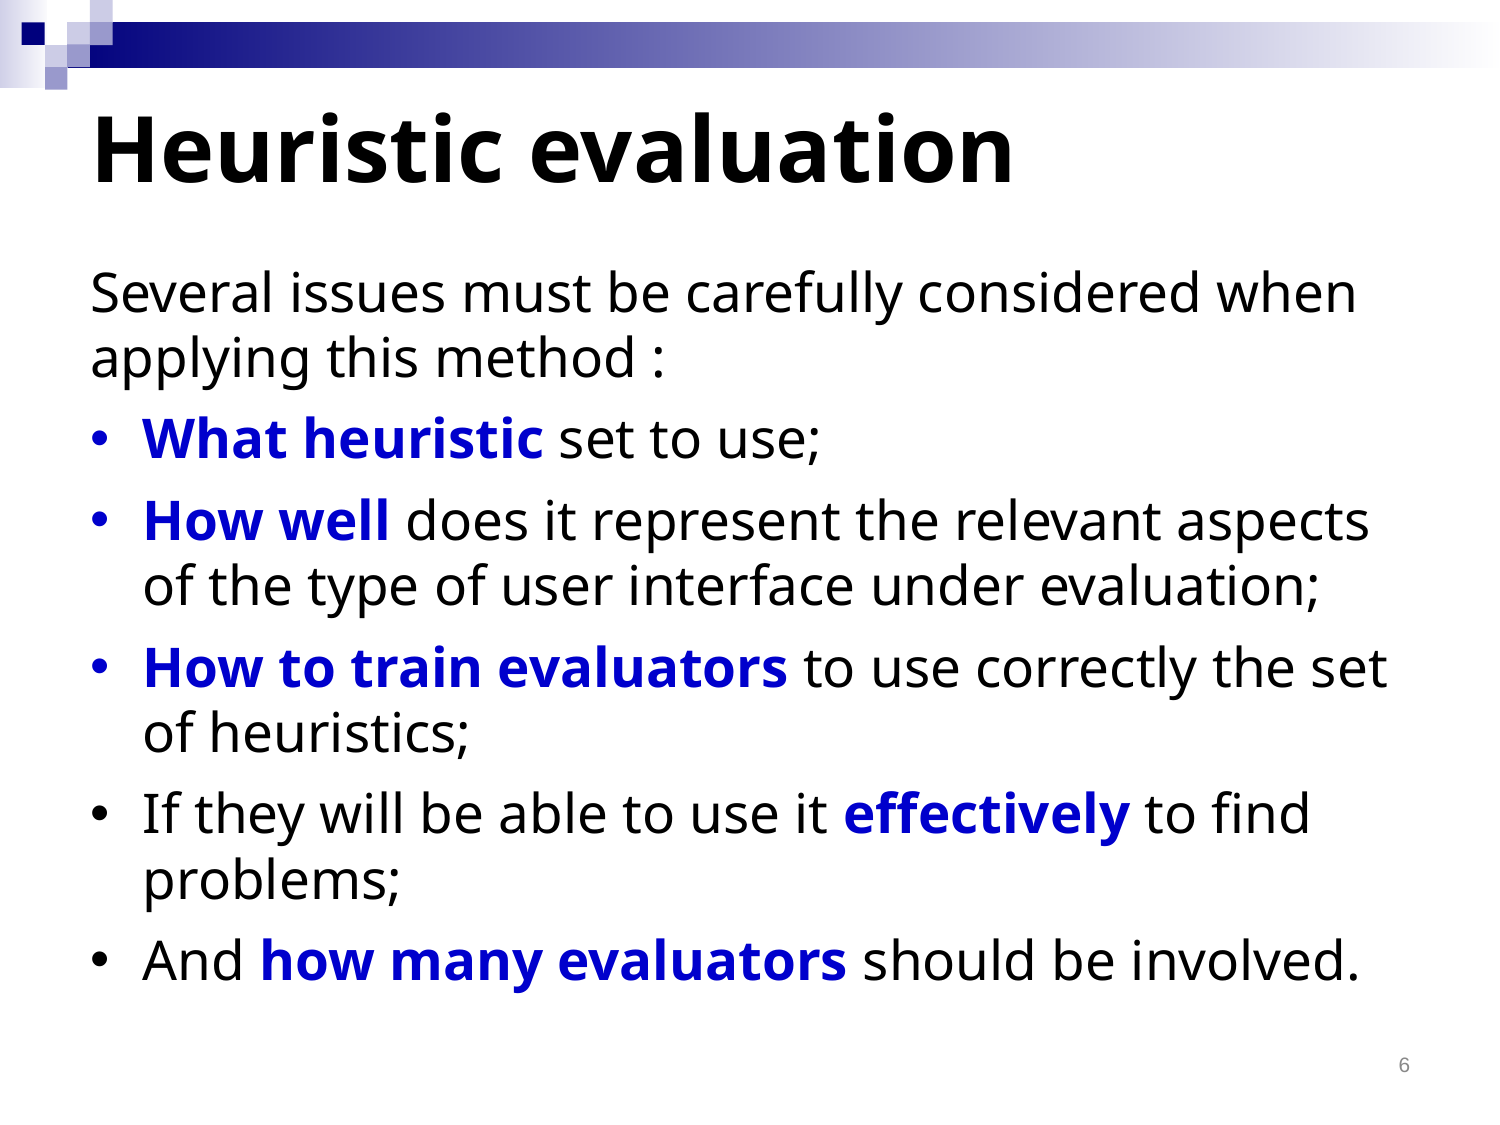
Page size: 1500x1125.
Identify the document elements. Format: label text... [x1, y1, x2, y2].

title Heuristic evaluation [75, 67, 1425, 225]
list Several issues must be carefully considered when applying this method : What heuristic set to use; How well does it represent the relevant aspects of the type of user interface under evaluation; How to train evaluators to use correctly the set of heuristics; If they will be able to use it effectively to find problems; And how many evaluators should be involved. [75, 249, 1425, 1013]
slide_number 6 [1074, 1037, 1425, 1091]
